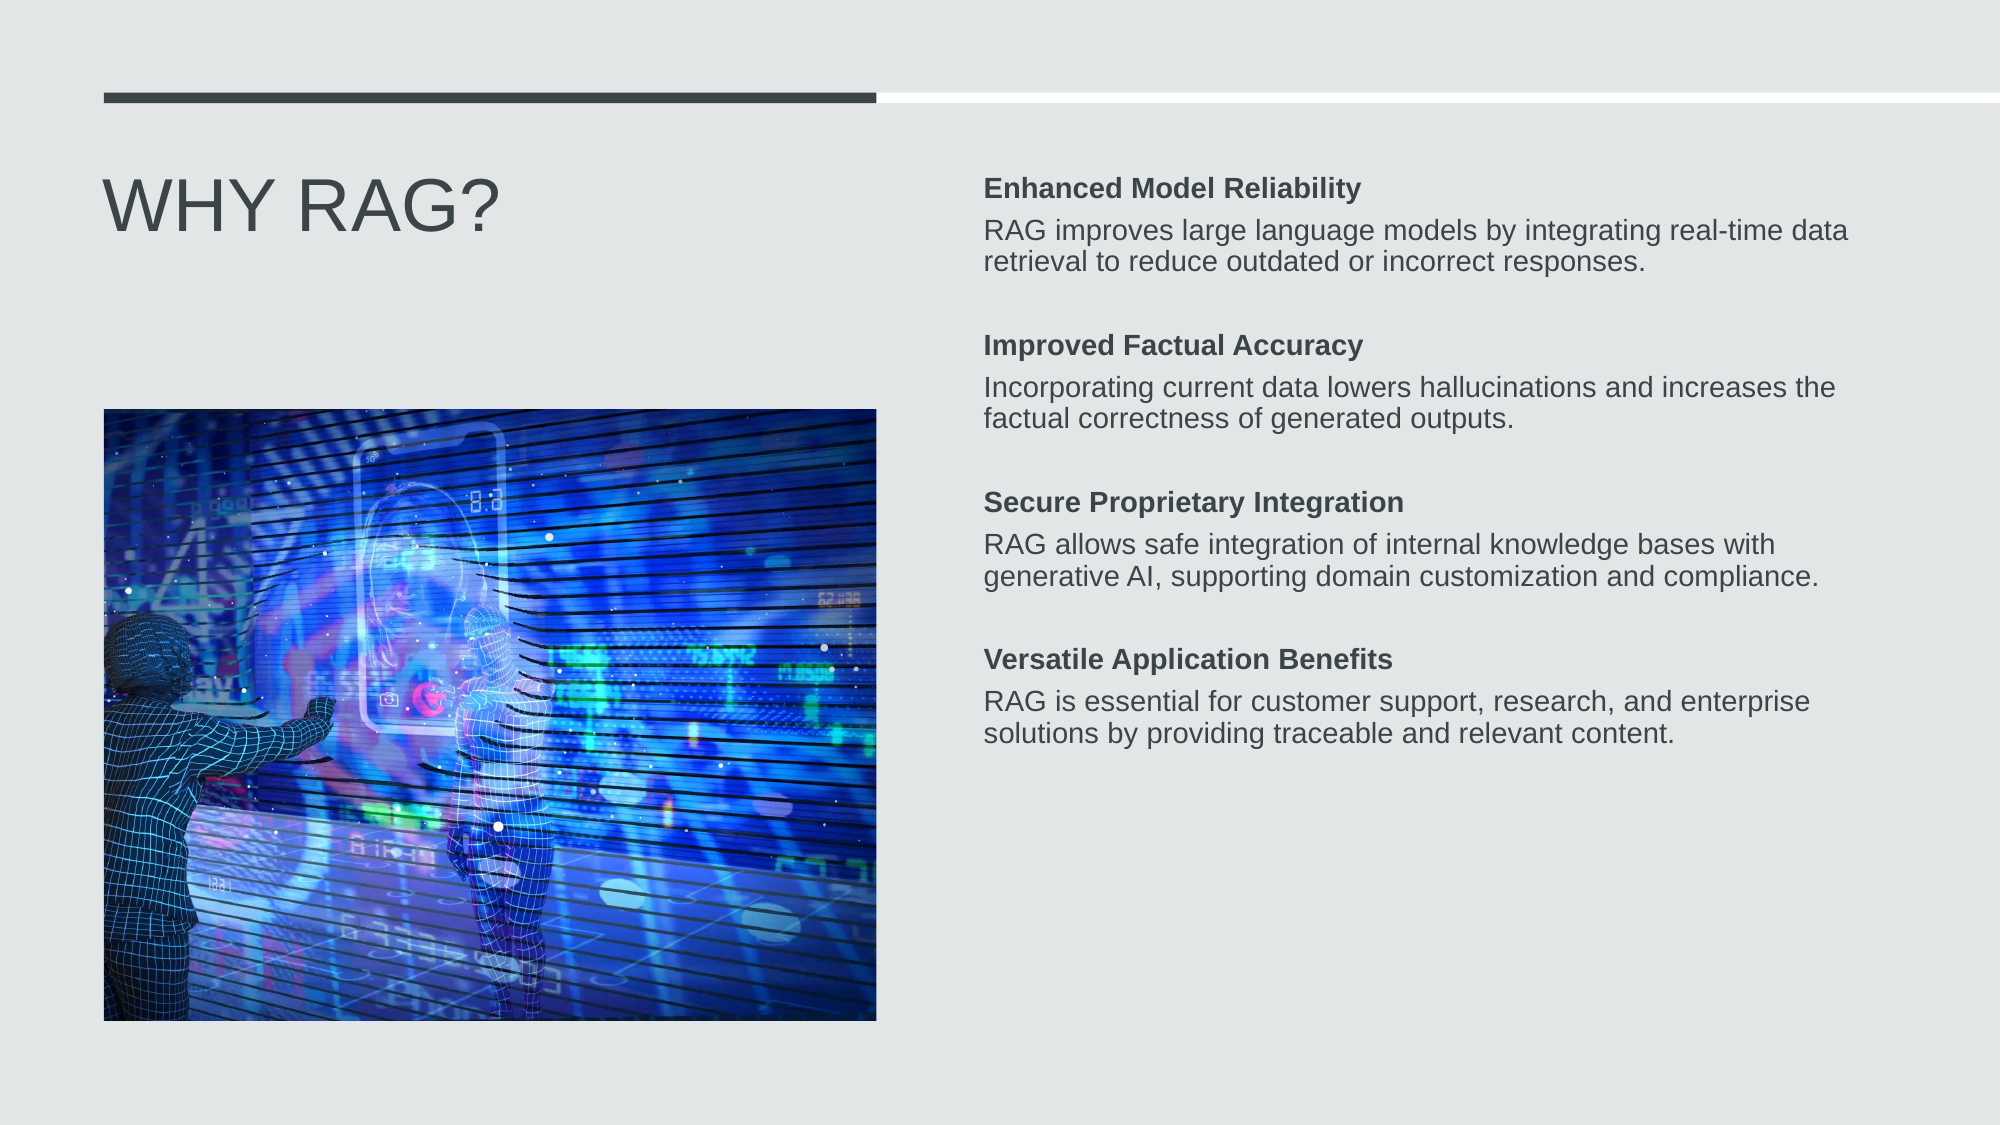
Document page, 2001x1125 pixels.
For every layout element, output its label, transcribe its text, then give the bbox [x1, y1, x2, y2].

list Enhanced Model Reliability RAG improves large language models by integrating real-time data retrieval to reduce outdated or incorrect responses. Improved Factual Accuracy Incorporating current data lowers hallucinations and increases the factual correctness of generated outputs. Secure Proprietary Integration RAG allows safe integration of internal knowledge bases with generative AI, supporting domain customization and compliance. Versatile Application Benefits RAG is essential for customer support, research, and enterprise solutions by providing traceable and relevant content. [968, 165, 1913, 1021]
picture [103, 409, 877, 1021]
title Why RAG? [87, 166, 877, 376]
